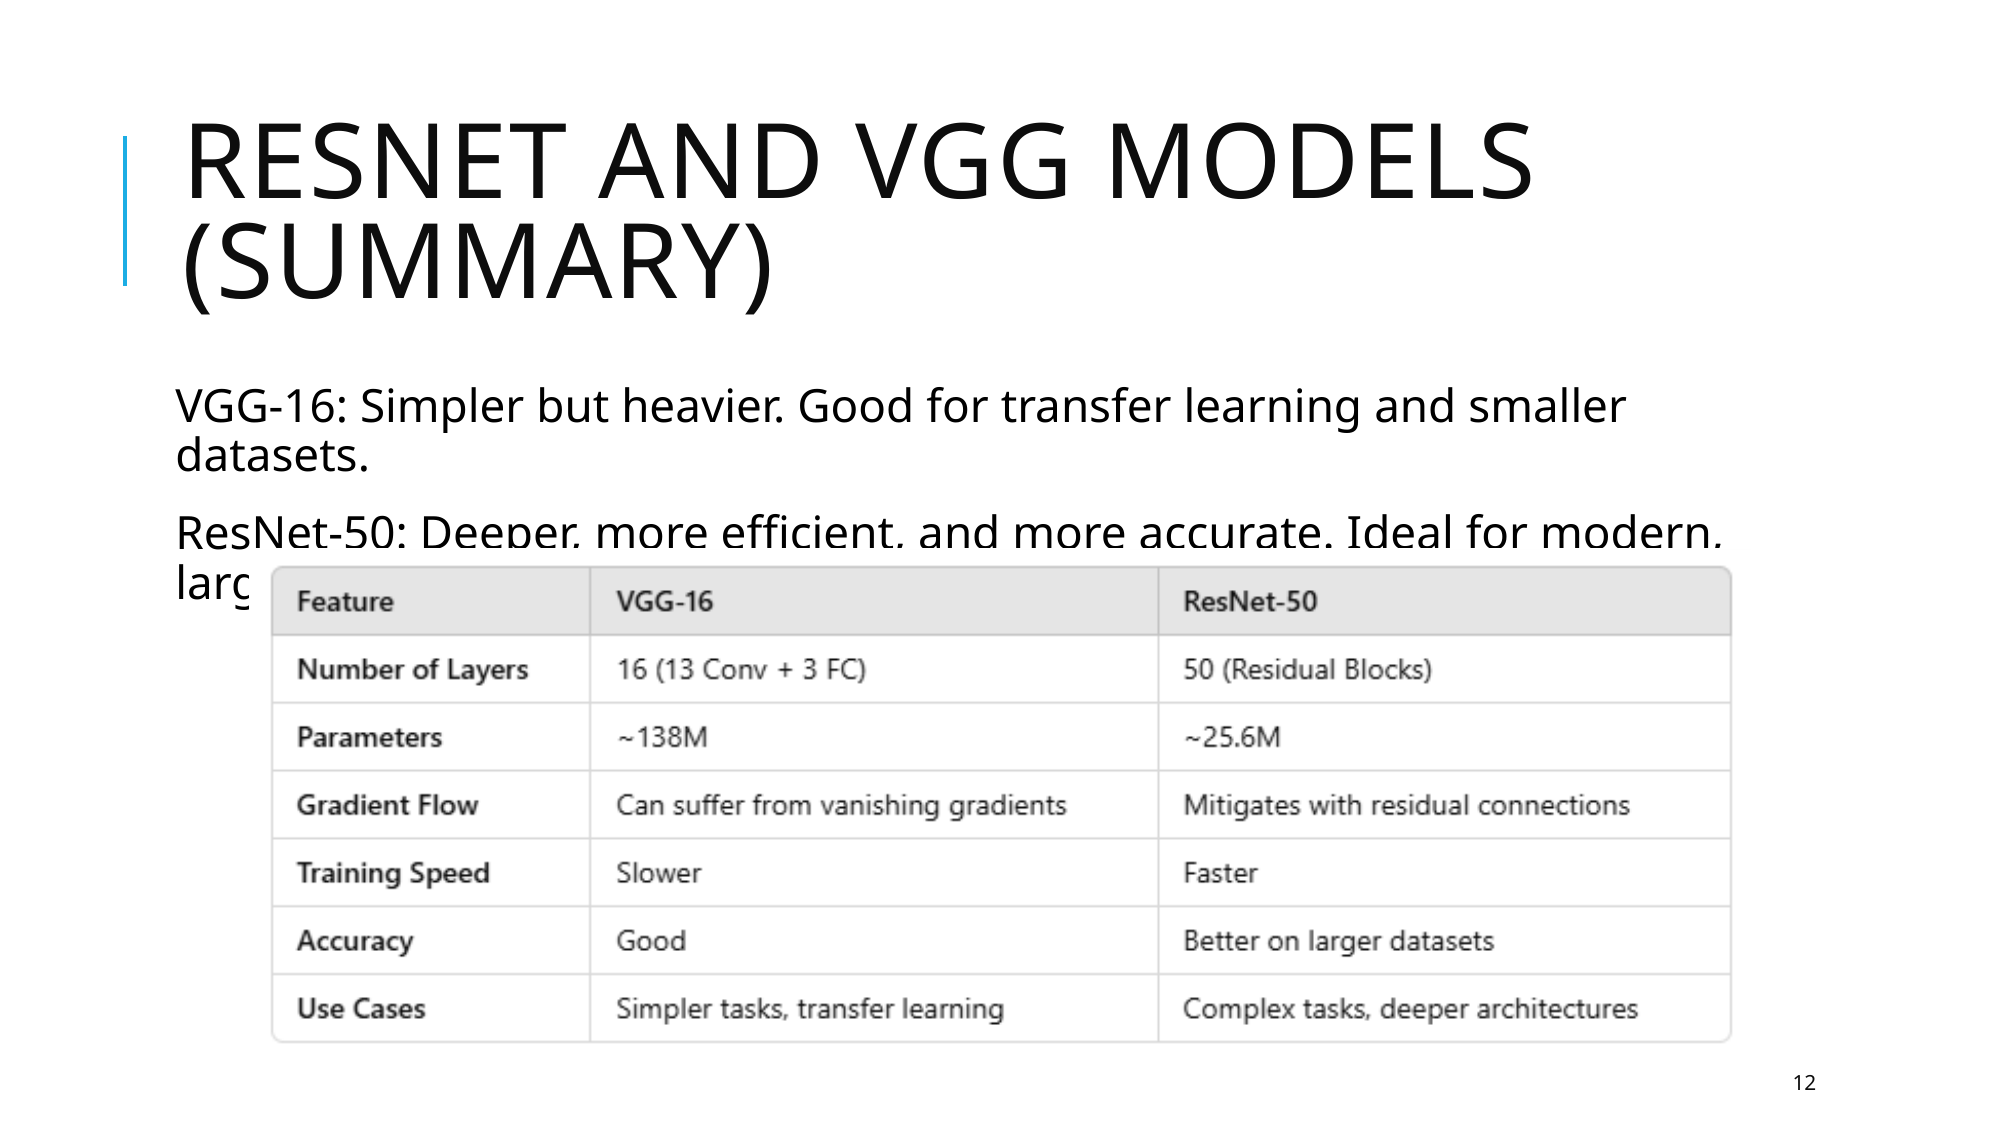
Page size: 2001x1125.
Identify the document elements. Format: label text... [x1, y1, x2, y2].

list VGG-16: Simpler but heavier. Good for transfer learning and smaller datasets. ResNet-50: Deeper, more efficient, and more accurate. Ideal for modern, large-scale tasks. [168, 375, 1763, 1035]
title Resnet and vgg models (Summary) [168, 96, 1763, 342]
picture [248, 548, 1752, 1062]
slide_number 12 [1777, 1061, 1938, 1107]
